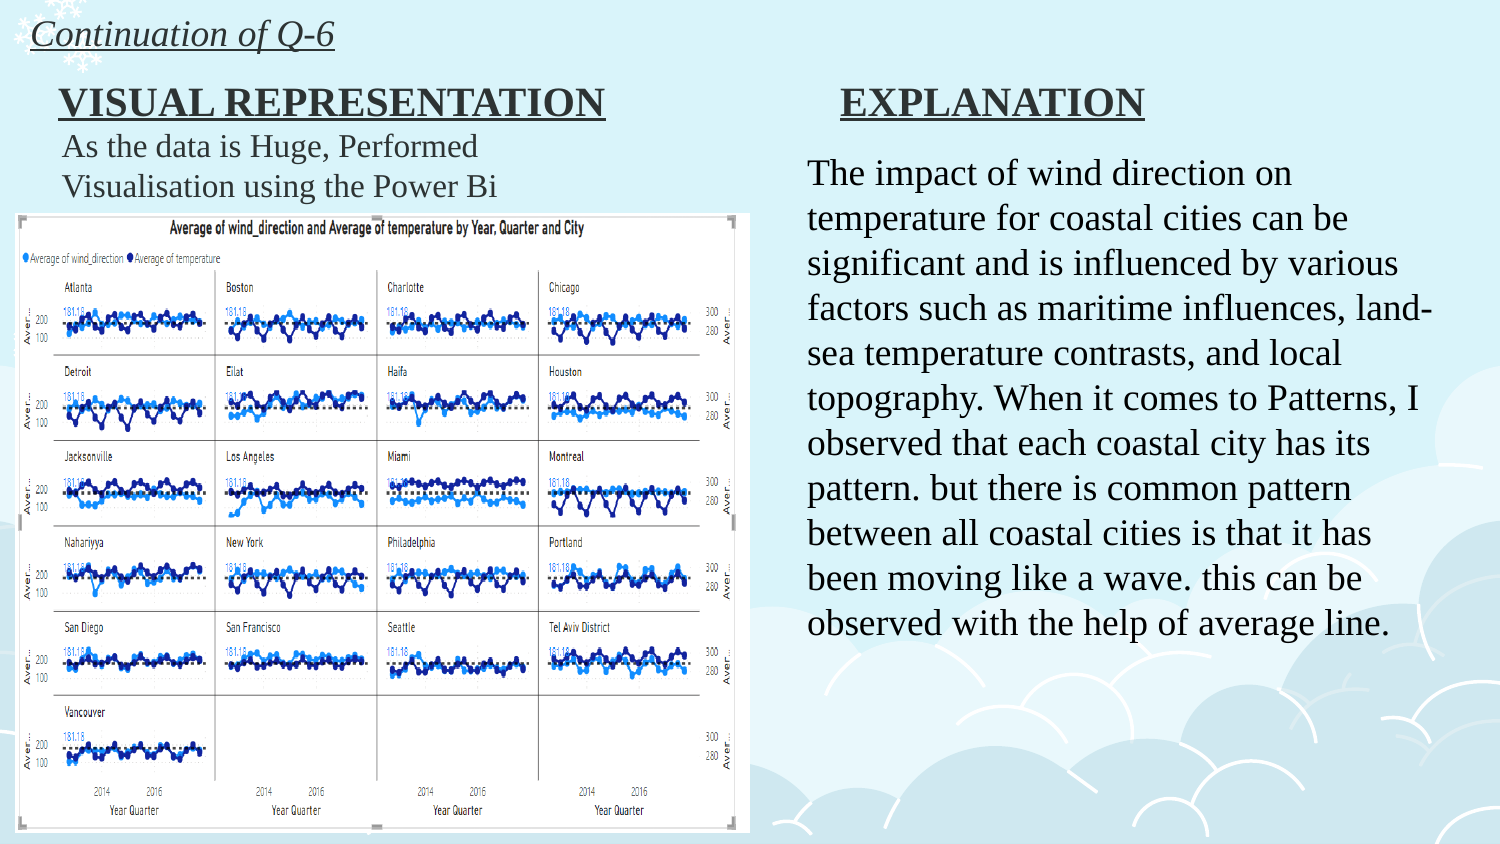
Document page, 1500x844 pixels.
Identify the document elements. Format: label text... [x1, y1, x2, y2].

picture [14, 213, 751, 834]
text_box Continuation of Q-6 [15, 0, 386, 60]
title VISUAL REPRESENTATION [43, 59, 635, 125]
text_box The impact of wind direction on temperature for coastal cities can be significant and is influenced by various factors such as maritime influences, land-sea temperature contrasts, and local topography. When it comes to Patterns, I observed that each coastal city has its pattern. but there is common pattern between all coastal cities is that it has been moving like a wave. this can be observed with the help of average line. [792, 140, 1454, 651]
text_box EXPLANATION [825, 59, 1196, 125]
text_box As the data is Huge, Performed Visualisation using the Power Bi [46, 108, 527, 212]
